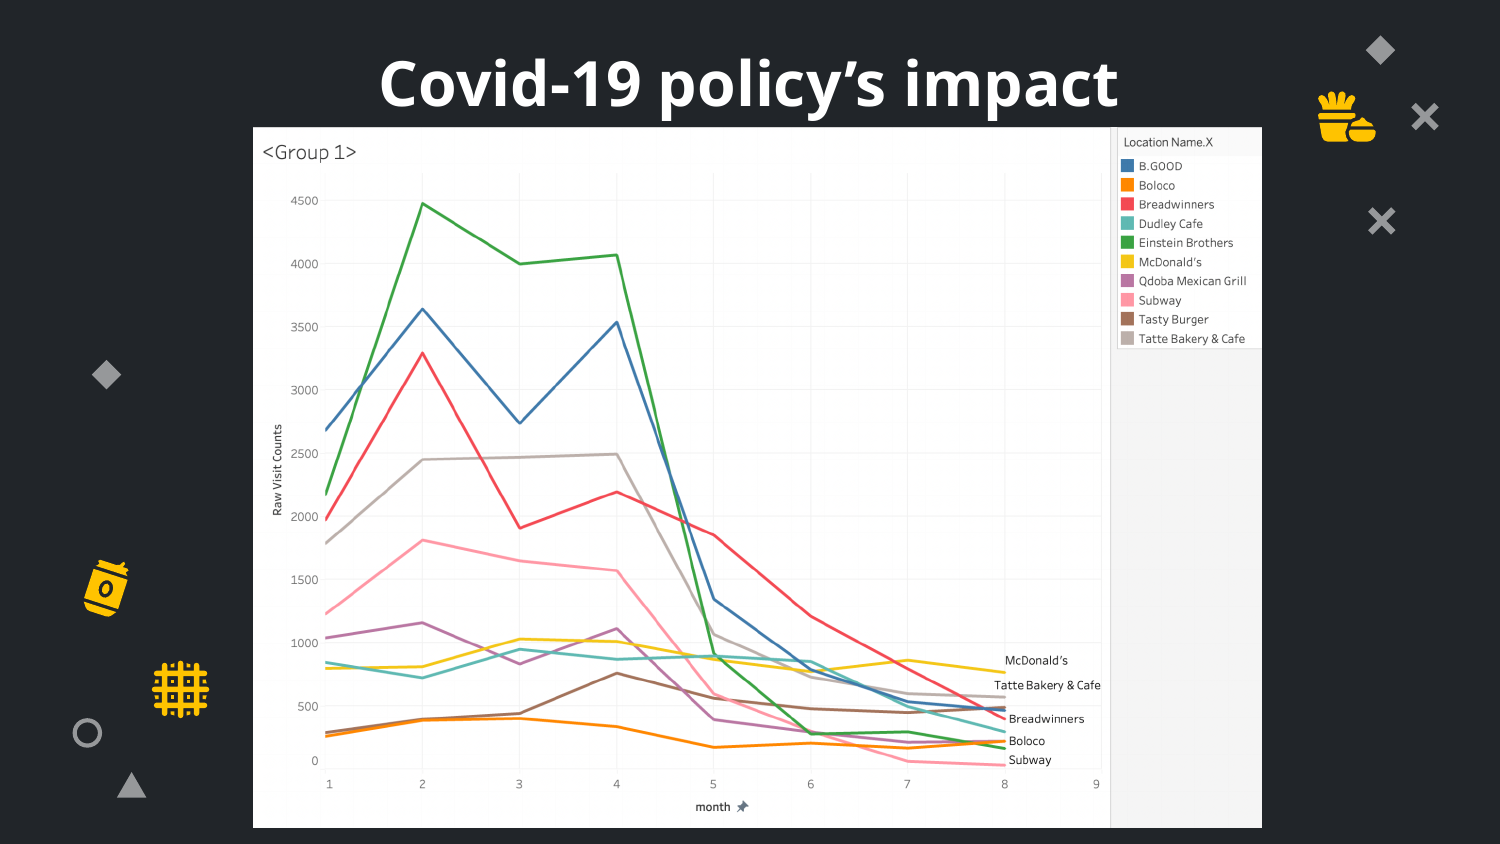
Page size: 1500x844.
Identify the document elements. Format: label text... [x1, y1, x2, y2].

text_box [1317, 91, 1376, 142]
title Covid-19 policy’s impact [118, 28, 1382, 108]
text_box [151, 660, 210, 719]
picture [253, 127, 1262, 828]
